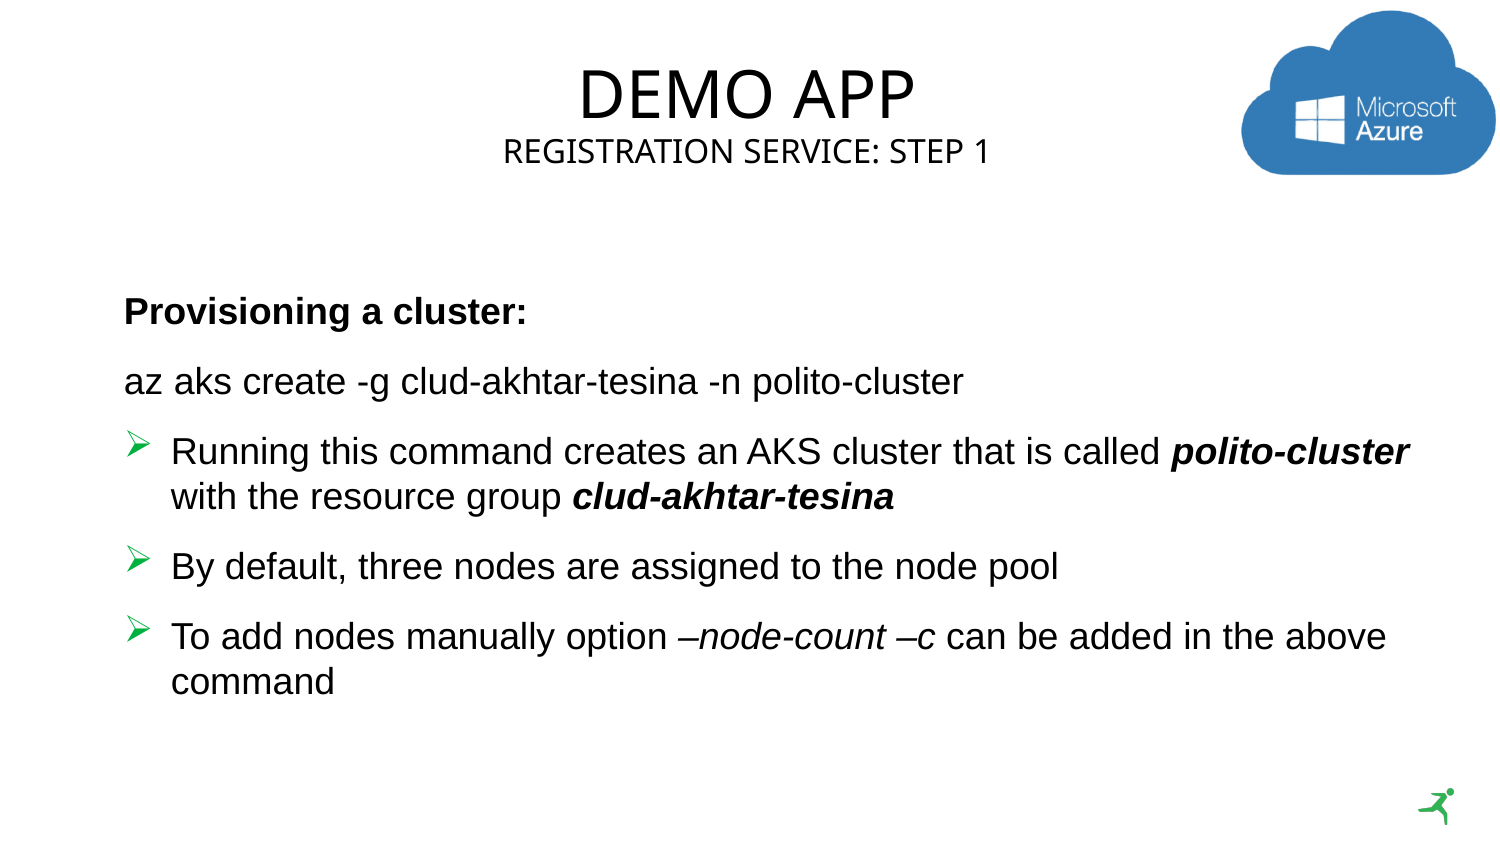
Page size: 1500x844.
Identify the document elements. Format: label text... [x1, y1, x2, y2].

title Demo app [94, 66, 1234, 111]
picture [1239, 0, 1500, 192]
text_box Provisioning a cluster: az aks create -g clud-akhtar-tesina -n polito-cluster Running this command creates an AKS cluster that is called polito-cluster with the resource group clud-akhtar-tesina By default, three nodes are assigned to the node pool To add nodes manually option –node-count –c can be added in the above command [123, 286, 1427, 691]
subtitle Registration service: Step 1 [94, 123, 1234, 178]
